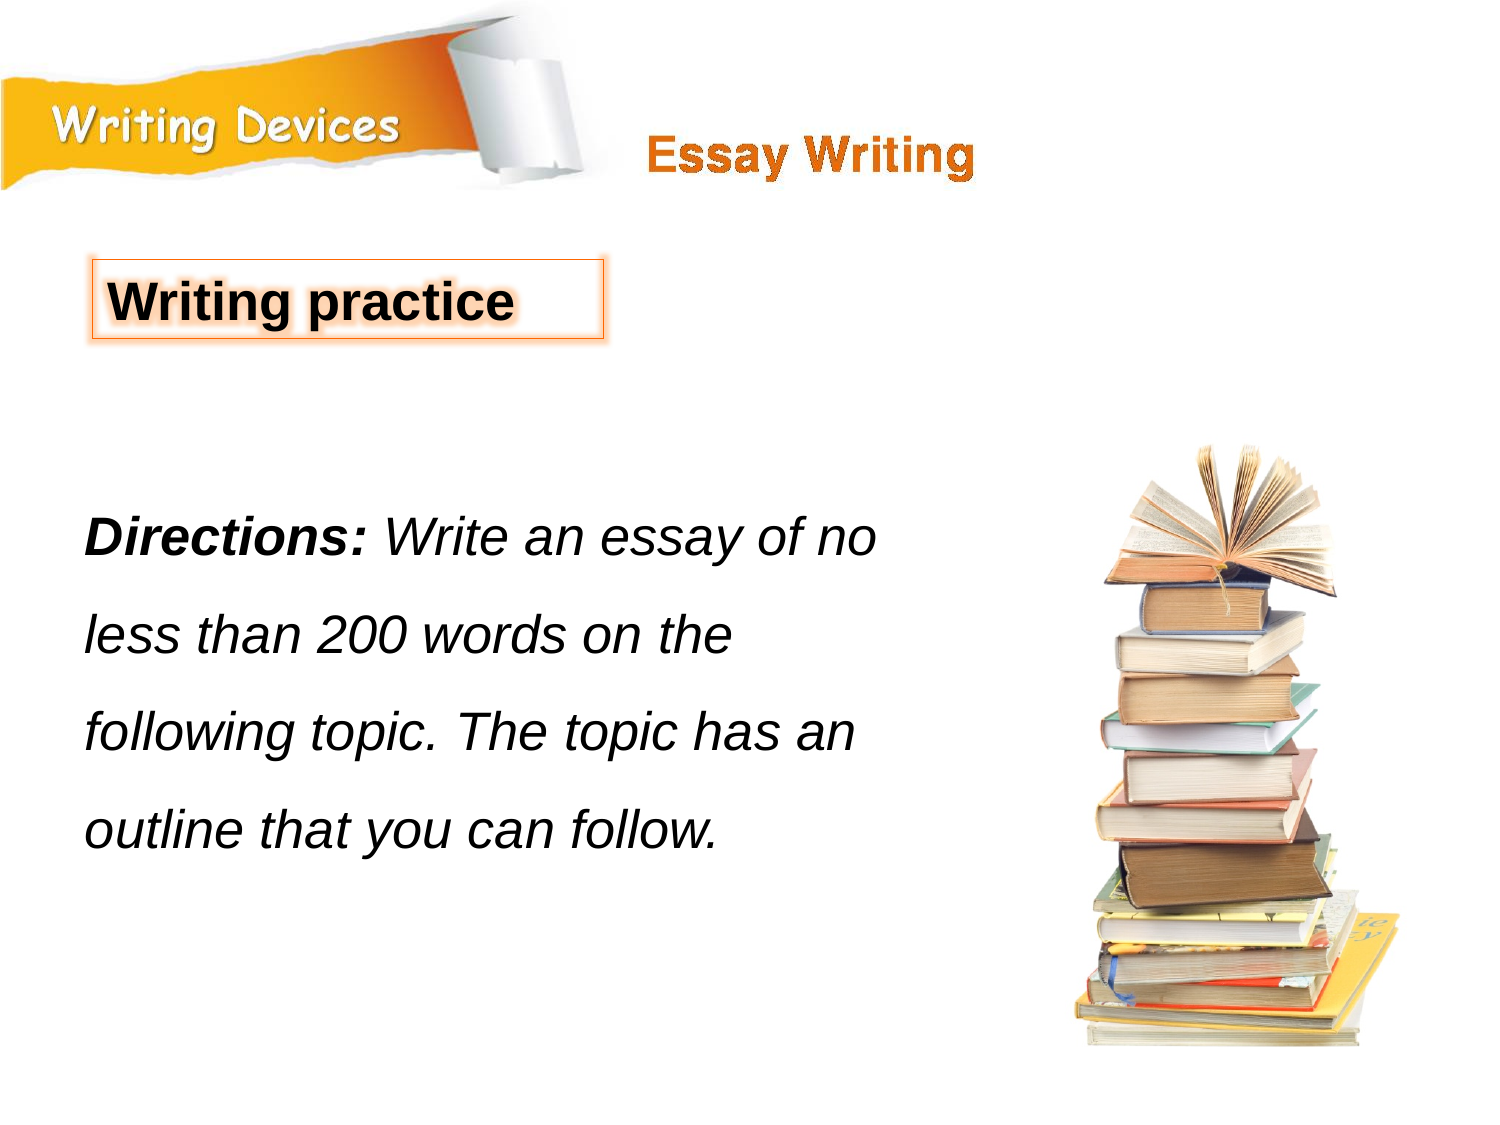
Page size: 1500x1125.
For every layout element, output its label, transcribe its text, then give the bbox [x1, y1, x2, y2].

text_box Writing practice [92, 259, 604, 339]
text_box Directions: Write an essay of no less than 200 words on the following topic. The topic has an outline that you can follow. [70, 461, 939, 867]
picture [969, 327, 1500, 1125]
picture [0, 0, 1199, 192]
